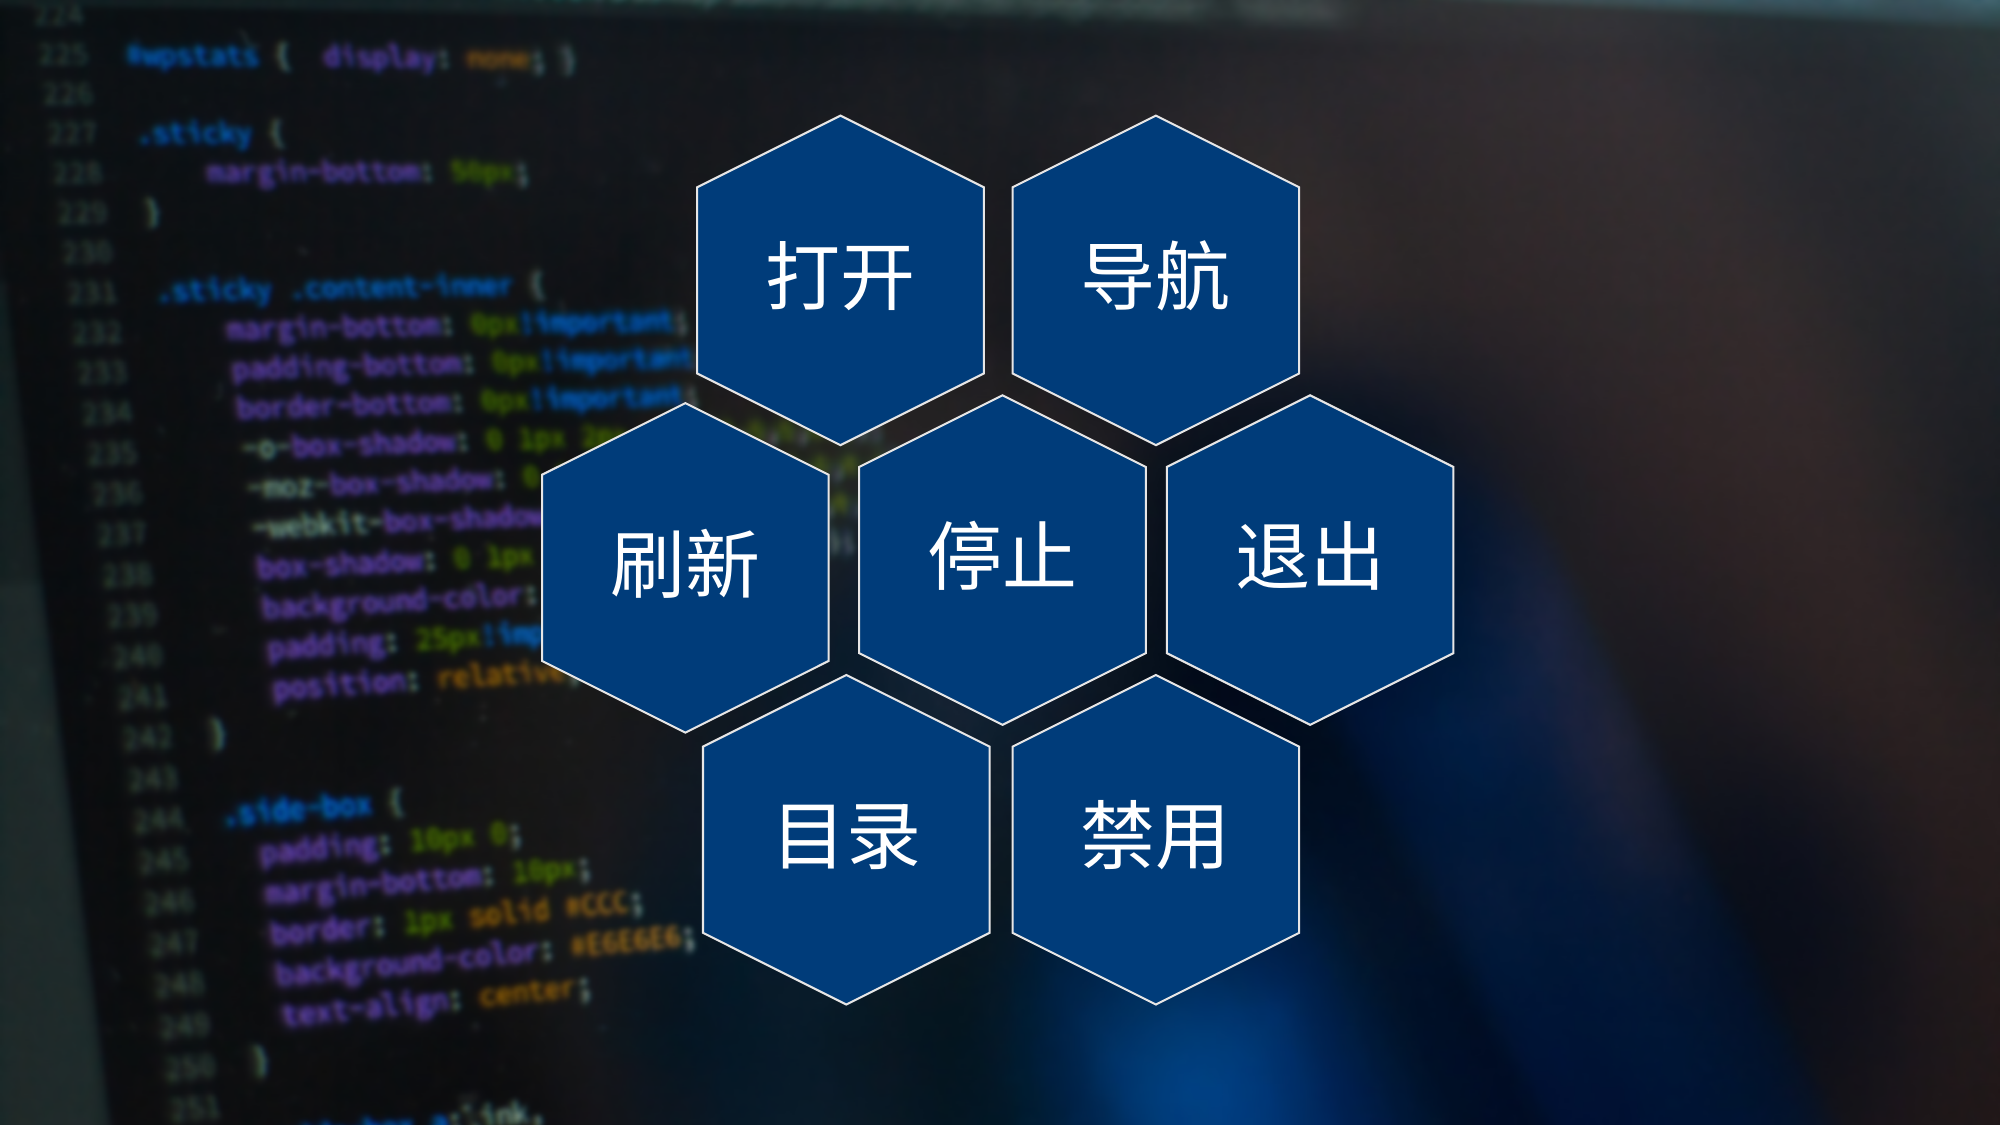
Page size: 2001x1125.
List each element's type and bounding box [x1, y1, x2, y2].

text_box [696, 115, 984, 446]
picture [0, 0, 2000, 1125]
